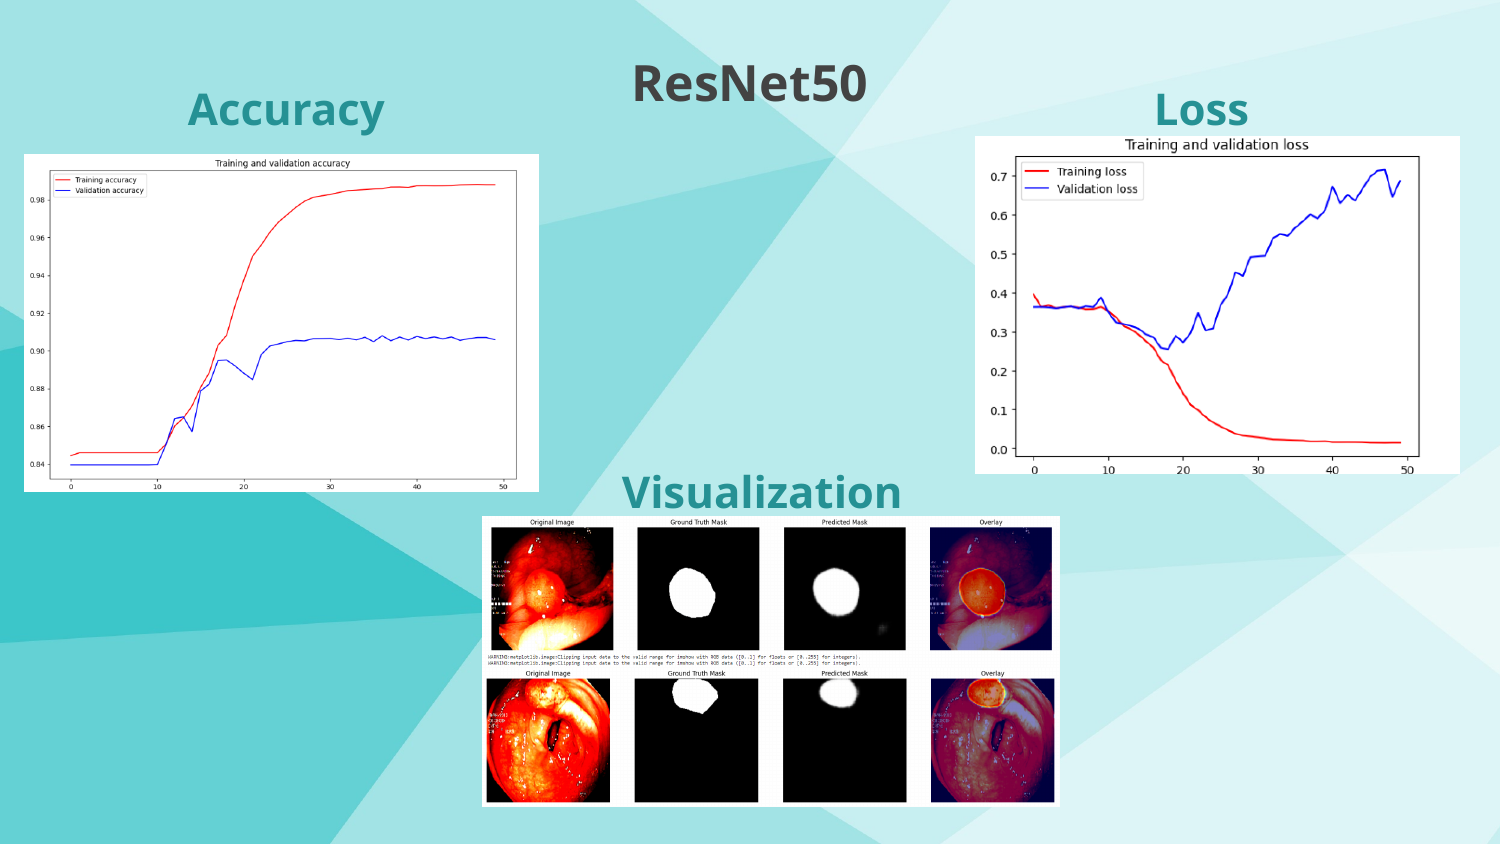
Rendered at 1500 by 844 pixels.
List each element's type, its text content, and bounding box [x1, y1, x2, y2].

subtitle Loss [959, 77, 1444, 130]
subtitle Accuracy [44, 77, 529, 130]
title ResNet50 [162, 42, 1338, 122]
subtitle Visualization [520, 460, 1005, 514]
picture [0, 0, 1500, 844]
